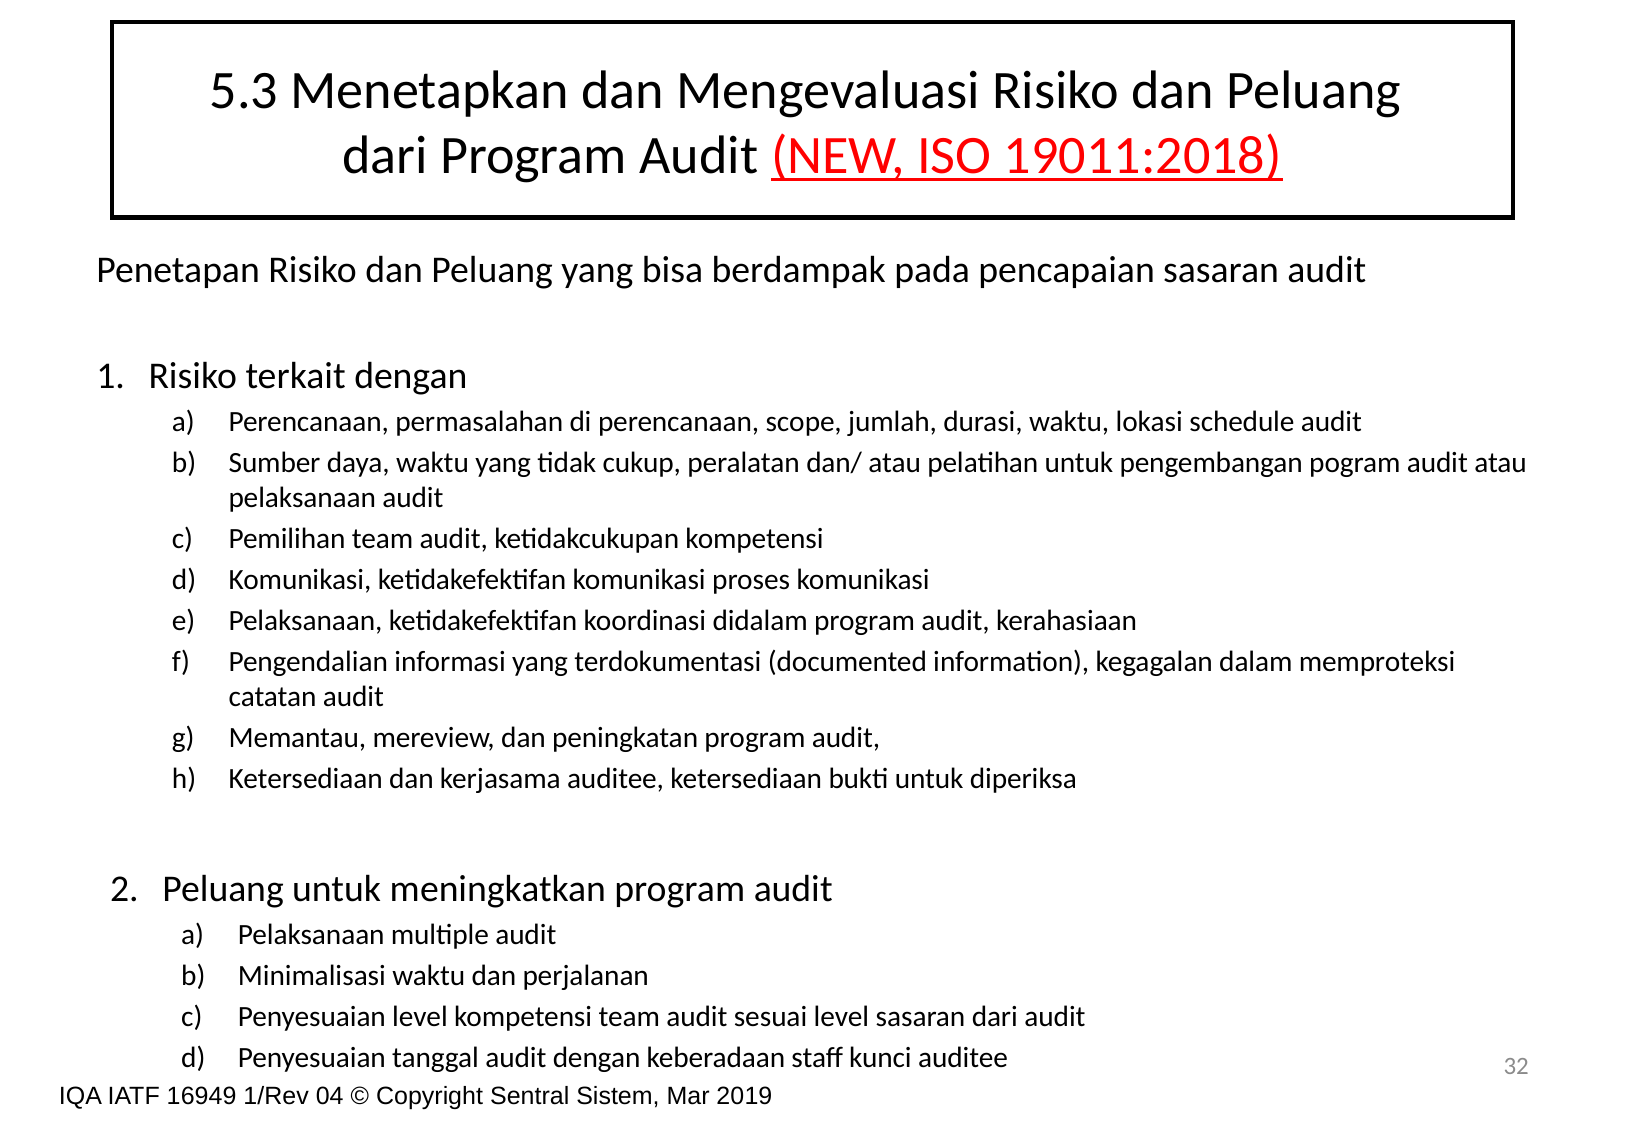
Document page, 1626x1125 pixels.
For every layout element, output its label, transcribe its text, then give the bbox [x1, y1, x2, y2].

footer IQA IATF 16949 1/Rev 04 © Copyright Sentral Sistem, Mar 2019 [44, 1072, 943, 1125]
list Penetapan Risiko dan Peluang yang bisa berdampak pada pencapaian sasaran audit Risiko terkait dengan Perencanaan, permasalahan di perencanaan, scope, jumlah, durasi, waktu, lokasi schedule audit Sumber daya, waktu yang tidak cukup, peralatan dan/ atau pelatihan untuk pengembangan pogram audit atau pelaksanaan audit Pemilihan team audit, ketidakcukupan kompetensi Komunikasi, ketidakefektifan komunikasi proses komunikasi Pelaksanaan, ketidakefektifan koordinasi didalam program audit, kerahasiaan Pengendalian informasi yang terdokumentasi (documented information), kegagalan dalam memproteksi catatan audit Memantau, mereview, dan peningkatan program audit, Ketersediaan dan kerjasama auditee, ketersediaan bukti untuk diperiksa Peluang untuk meningkatkan program audit Pelaksanaan multiple audit Minimalisasi waktu dan perjalanan Penyesuaian level kompetensi team audit sesuai level sasaran dari audit Penyesuaian tanggal audit dengan keberadaan staff kunci auditee [80, 237, 1544, 1083]
slide_number 32 [1164, 1042, 1544, 1103]
title 5.3 Menetapkan dan Mengevaluasi Risiko dan Peluang dari Program Audit (NEW, ISO 19011:2018) [110, 20, 1515, 220]
